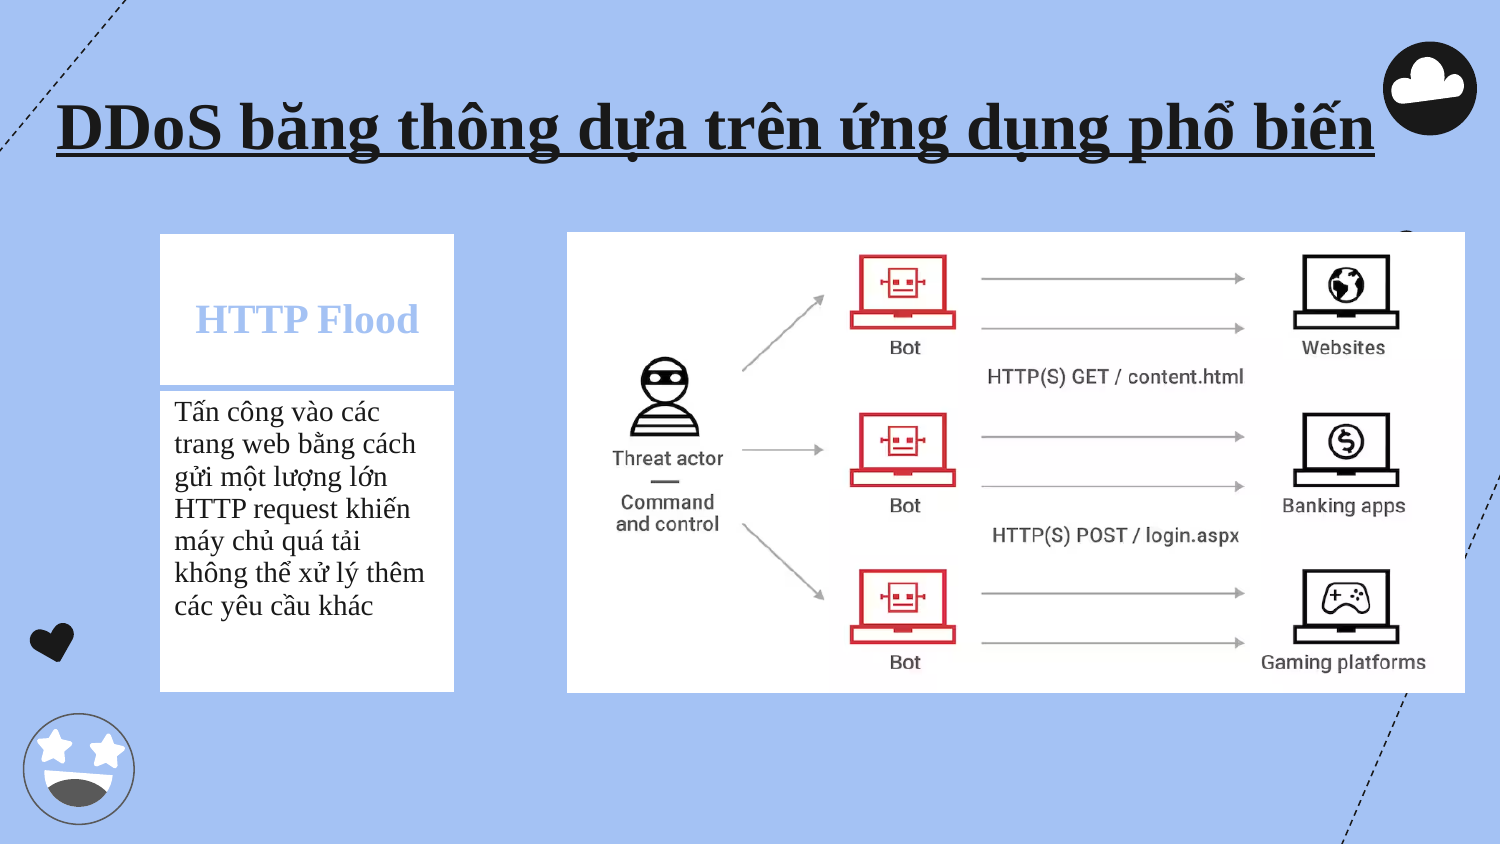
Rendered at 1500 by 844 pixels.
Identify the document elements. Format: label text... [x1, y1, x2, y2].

table_header HTTP Flood [160, 234, 454, 385]
picture [567, 232, 1465, 693]
table_cell Tấn công vào các trang web bằng cách gửi một lượng lớn HTTP request khiến máy chủ quá tải không thể xử lý thêm các yêu cầu khác [160, 391, 454, 692]
title DDoS băng thông dựa trên ứng dụng phổ biến [41, 67, 1399, 200]
